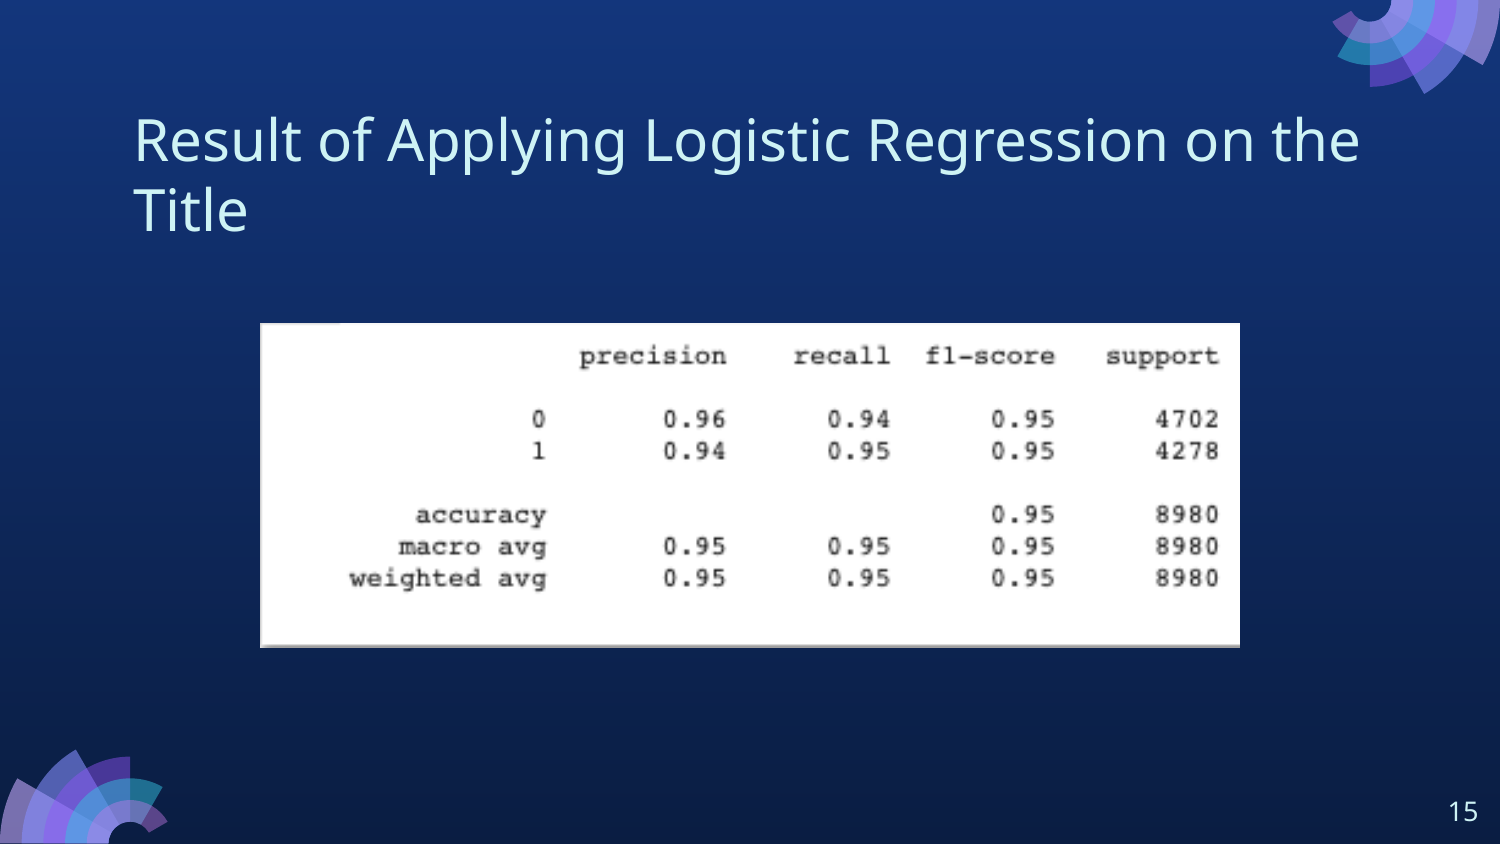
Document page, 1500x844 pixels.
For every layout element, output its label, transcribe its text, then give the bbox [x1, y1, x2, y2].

slide_number ‹#› [1403, 779, 1494, 844]
picture [259, 322, 1240, 649]
title Result of Applying Logistic Regression on the Title [118, 88, 1382, 183]
